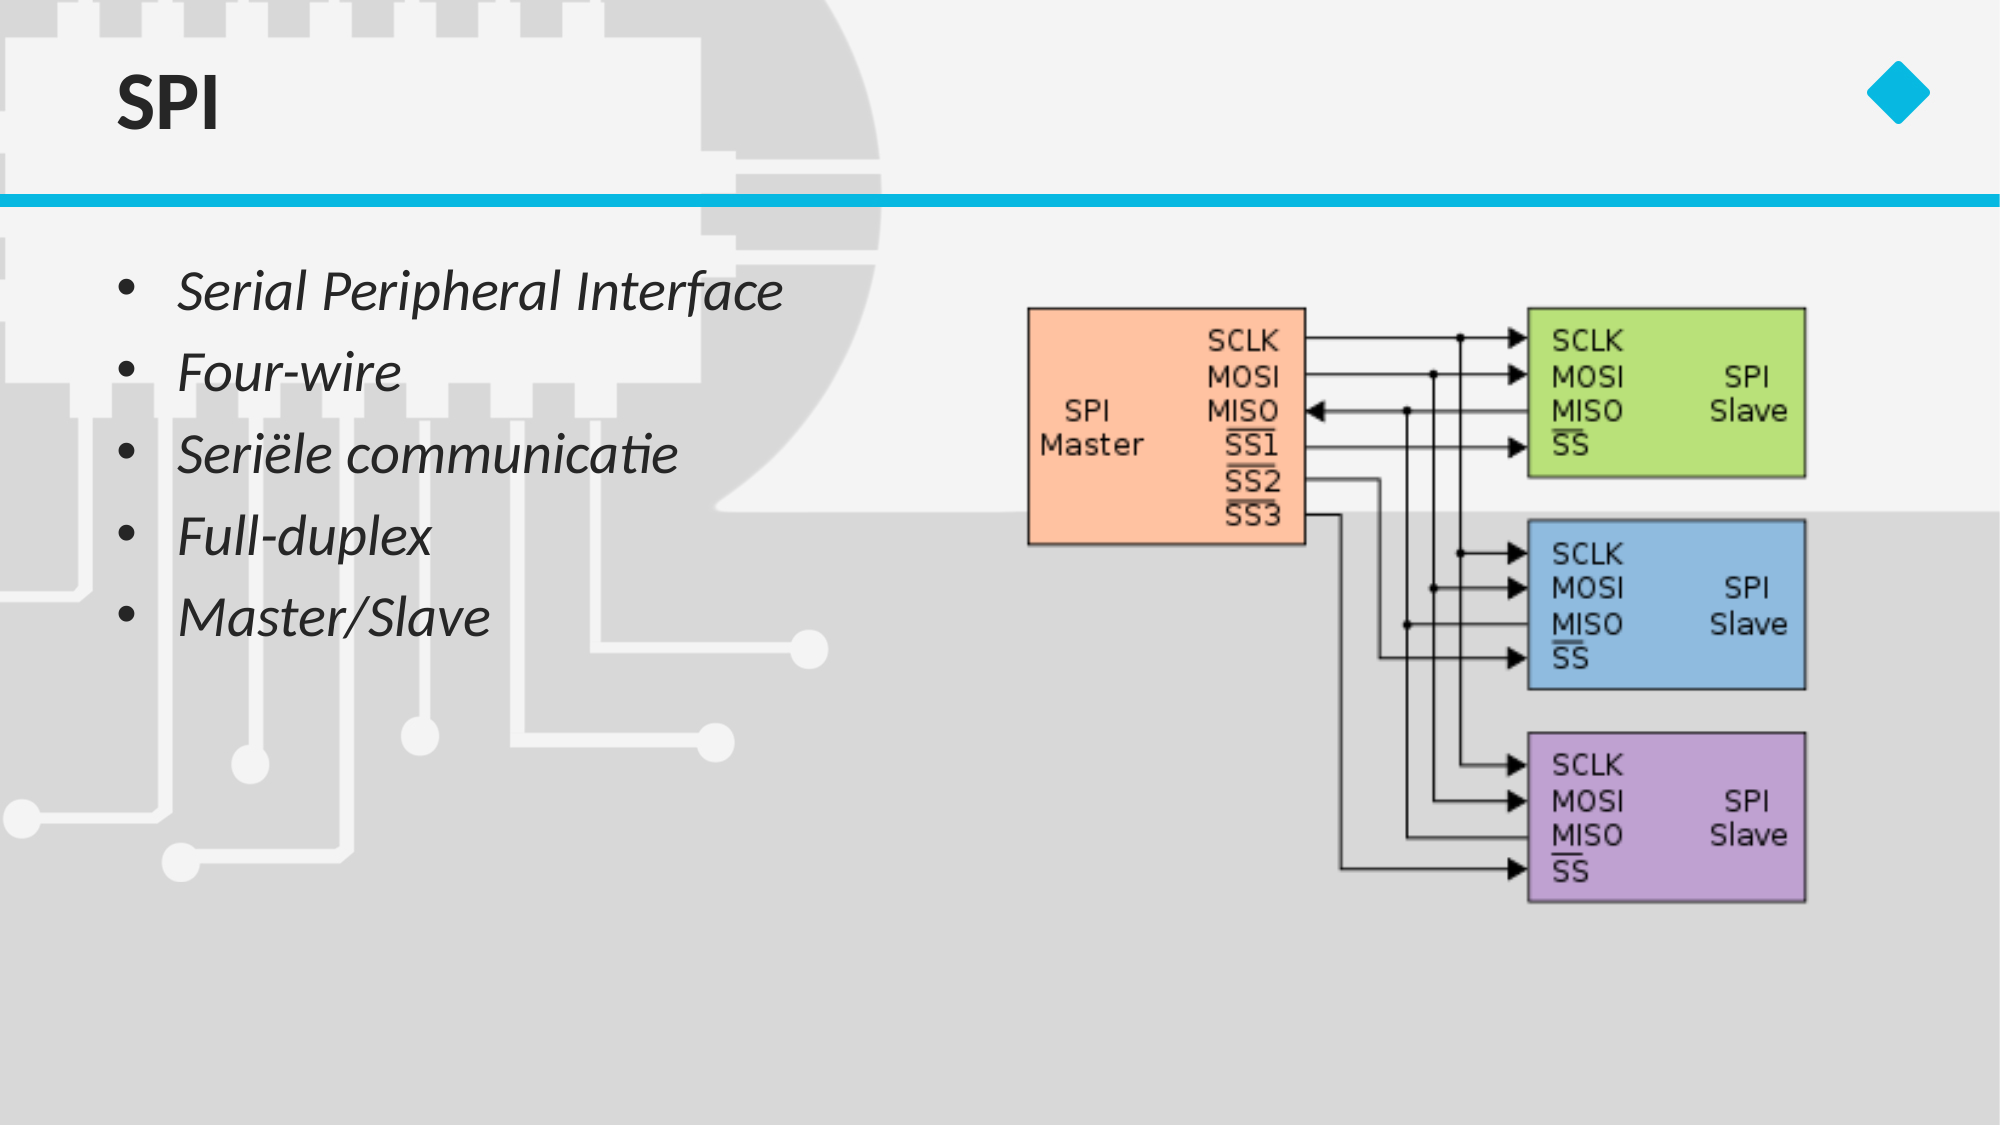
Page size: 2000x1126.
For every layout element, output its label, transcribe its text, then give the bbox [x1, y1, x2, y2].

picture [0, 0, 2000, 193]
list Serial Peripheral Interface Four-wire Seriële communicatie Full-duplex Master/Slave [99, 243, 1900, 1036]
picture [0, 208, 2000, 1125]
title SPI [99, 31, 1900, 163]
